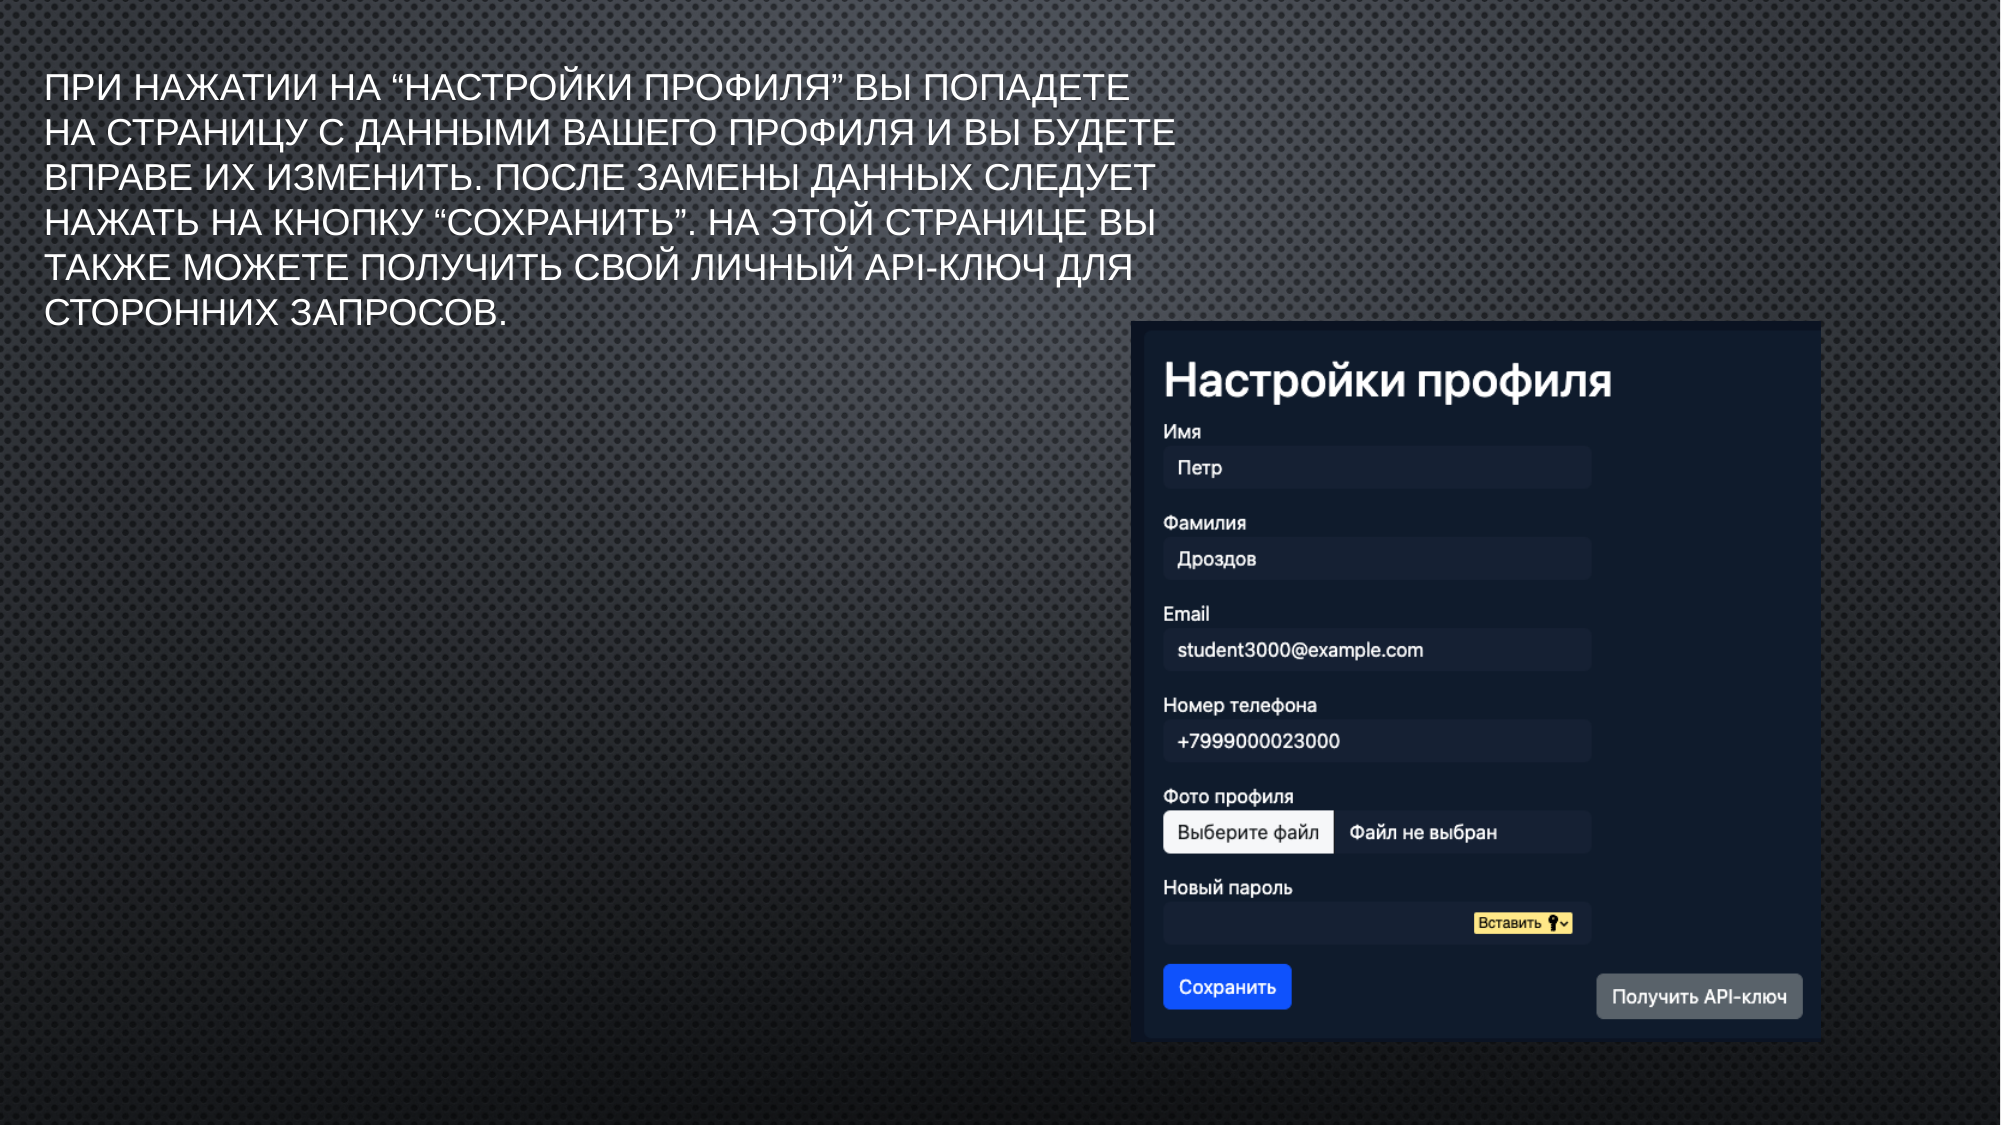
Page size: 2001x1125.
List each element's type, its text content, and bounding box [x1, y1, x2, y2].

picture [1130, 320, 1821, 1042]
title При нажатии на “Настройки профиля” вы попадете на страницу с данными вашего профиля и вы будете вправе их изменить. После замены данных следует нажать на кнопку “Сохранить”. На этой странице вы также можете получить свой личный api-ключ для сторонних запросов. [28, 25, 1206, 371]
